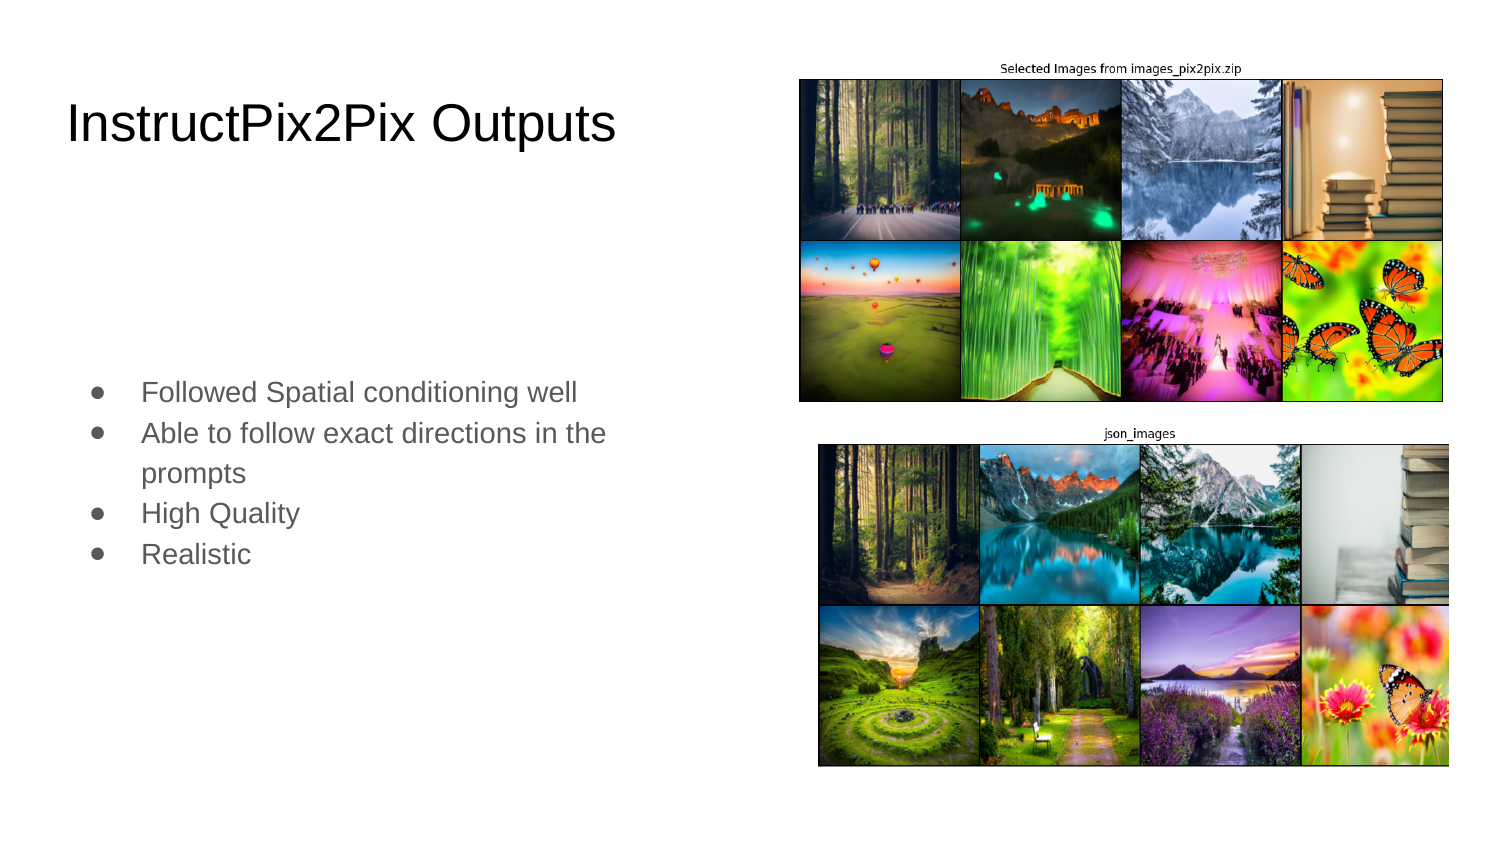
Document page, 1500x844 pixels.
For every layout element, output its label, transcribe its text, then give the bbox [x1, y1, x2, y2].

title InstructPix2Pix Outputs [51, 72, 787, 167]
picture [792, 421, 1450, 774]
list Followed Spatial conditioning well Able to follow exact directions in the prompts High Quality Realistic [51, 189, 708, 750]
picture [792, 56, 1450, 409]
